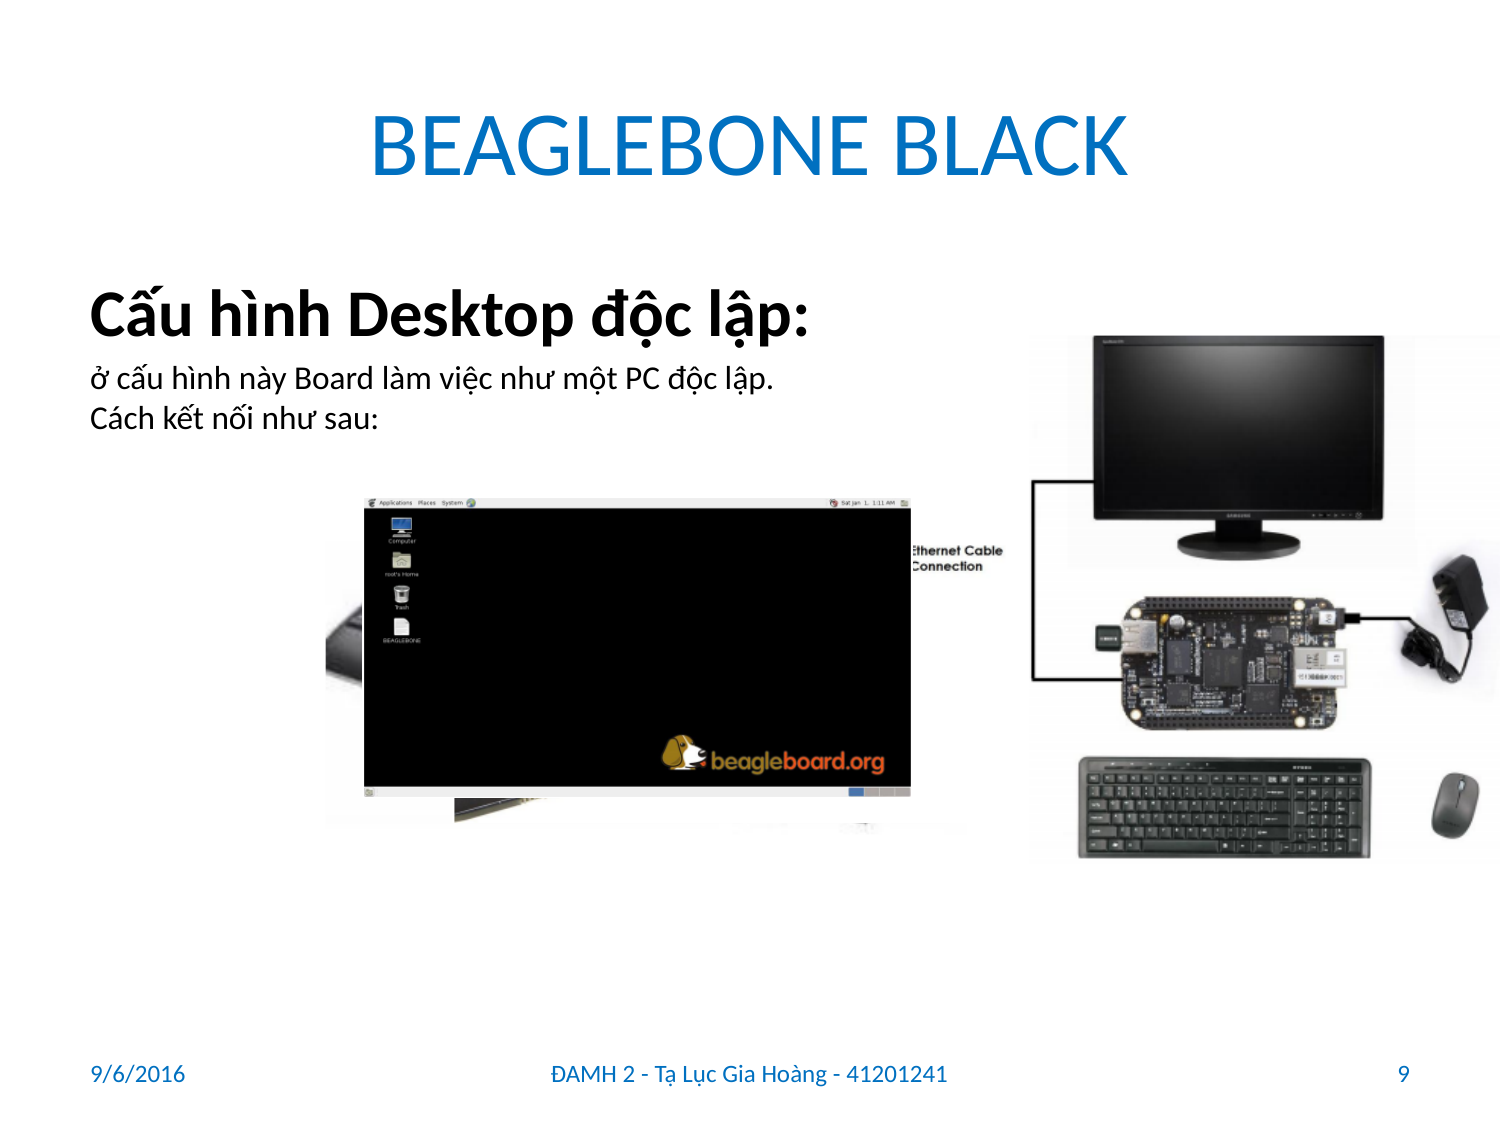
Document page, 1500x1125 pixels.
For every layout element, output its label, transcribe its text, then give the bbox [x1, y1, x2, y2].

list Cấu hình Desktop độc lập: ở cấu hình này Board làm việc như một PC độc lập. Cách kết nối như sau: [75, 262, 838, 781]
footer ĐAMH 2 - Tạ Lục Gia Hoàng - 41201241 [512, 1042, 988, 1103]
slide_number 9 [1074, 1042, 1425, 1103]
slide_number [75, 1042, 425, 1103]
title BEAGLEBONE BLACK [75, 45, 1425, 233]
picture [323, 324, 1500, 872]
